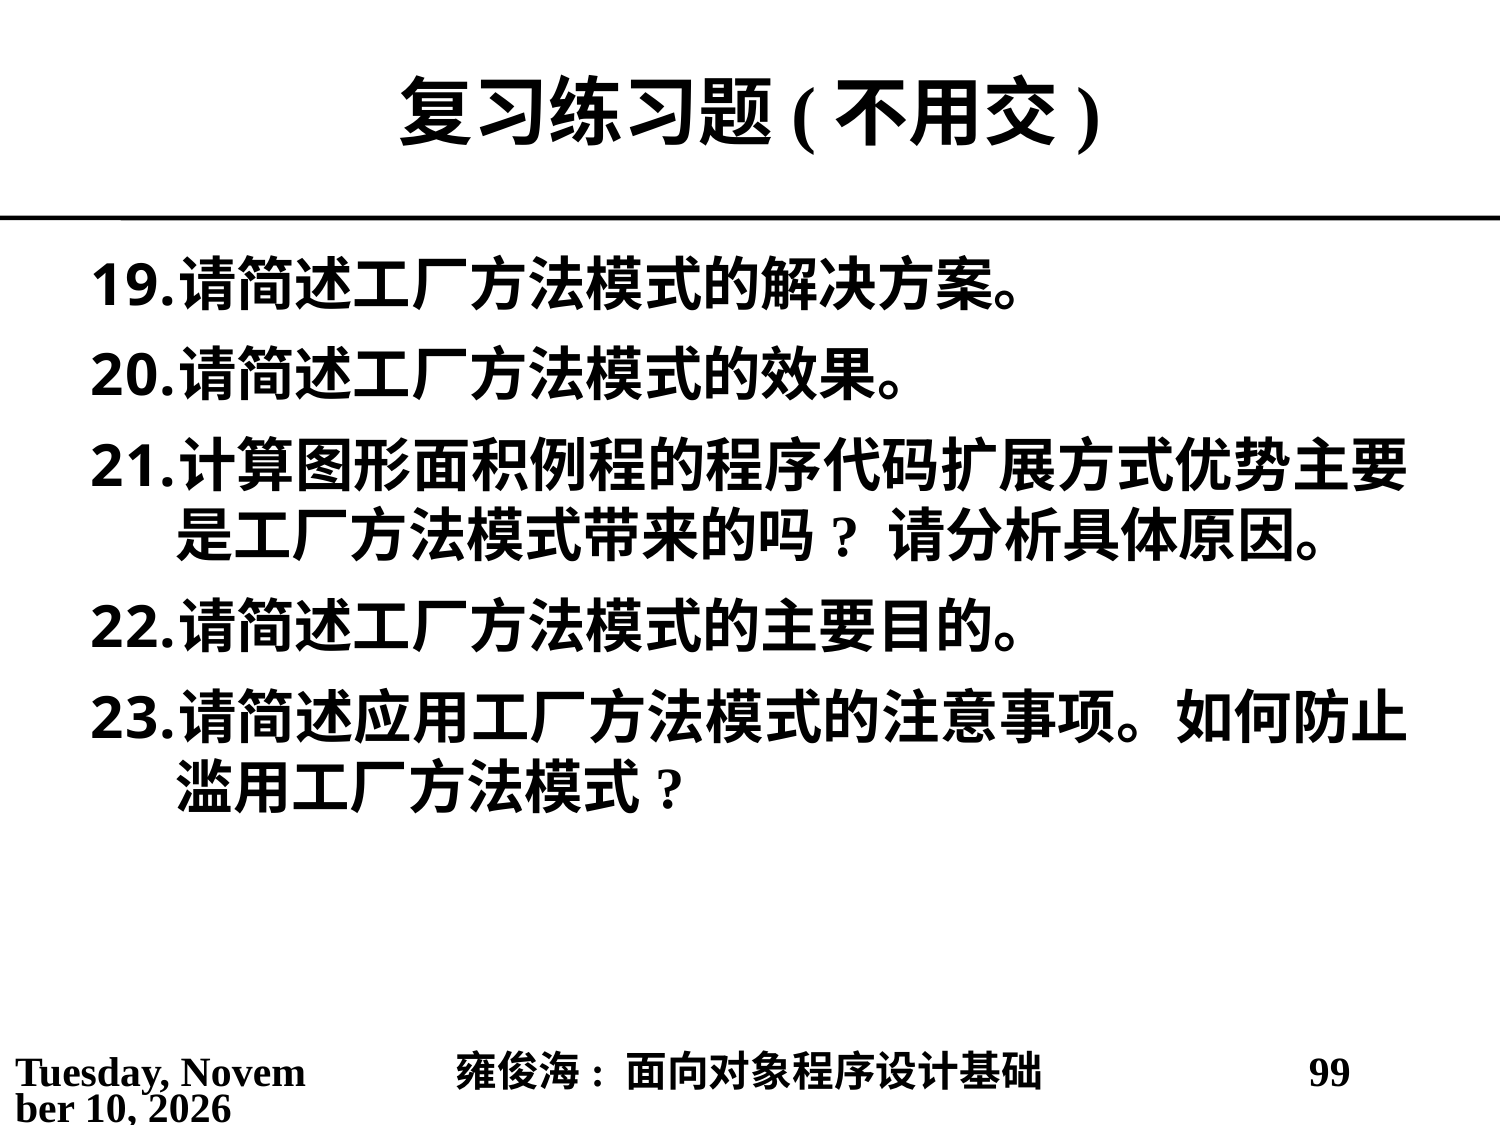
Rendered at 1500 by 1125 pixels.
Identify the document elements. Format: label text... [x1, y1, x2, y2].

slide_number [0, 1042, 337, 1103]
list 请简述工厂方法模式的解决方案。 请简述工厂方法模式的效果。 计算图形面积例程的程序代码扩展方式优势主要是工厂方法模式带来的吗? 请分析具体原因。 请简述工厂方法模式的主要目的。 请简述应用工厂方法模式的注意事项。如何防止滥用工厂方法模式? [75, 239, 1425, 1042]
footer 雍俊海: 面向对象程序设计基础 [337, 1042, 1161, 1103]
title 复习练习题(不用交) [0, 0, 1500, 217]
slide_number 99 [1161, 1042, 1499, 1103]
